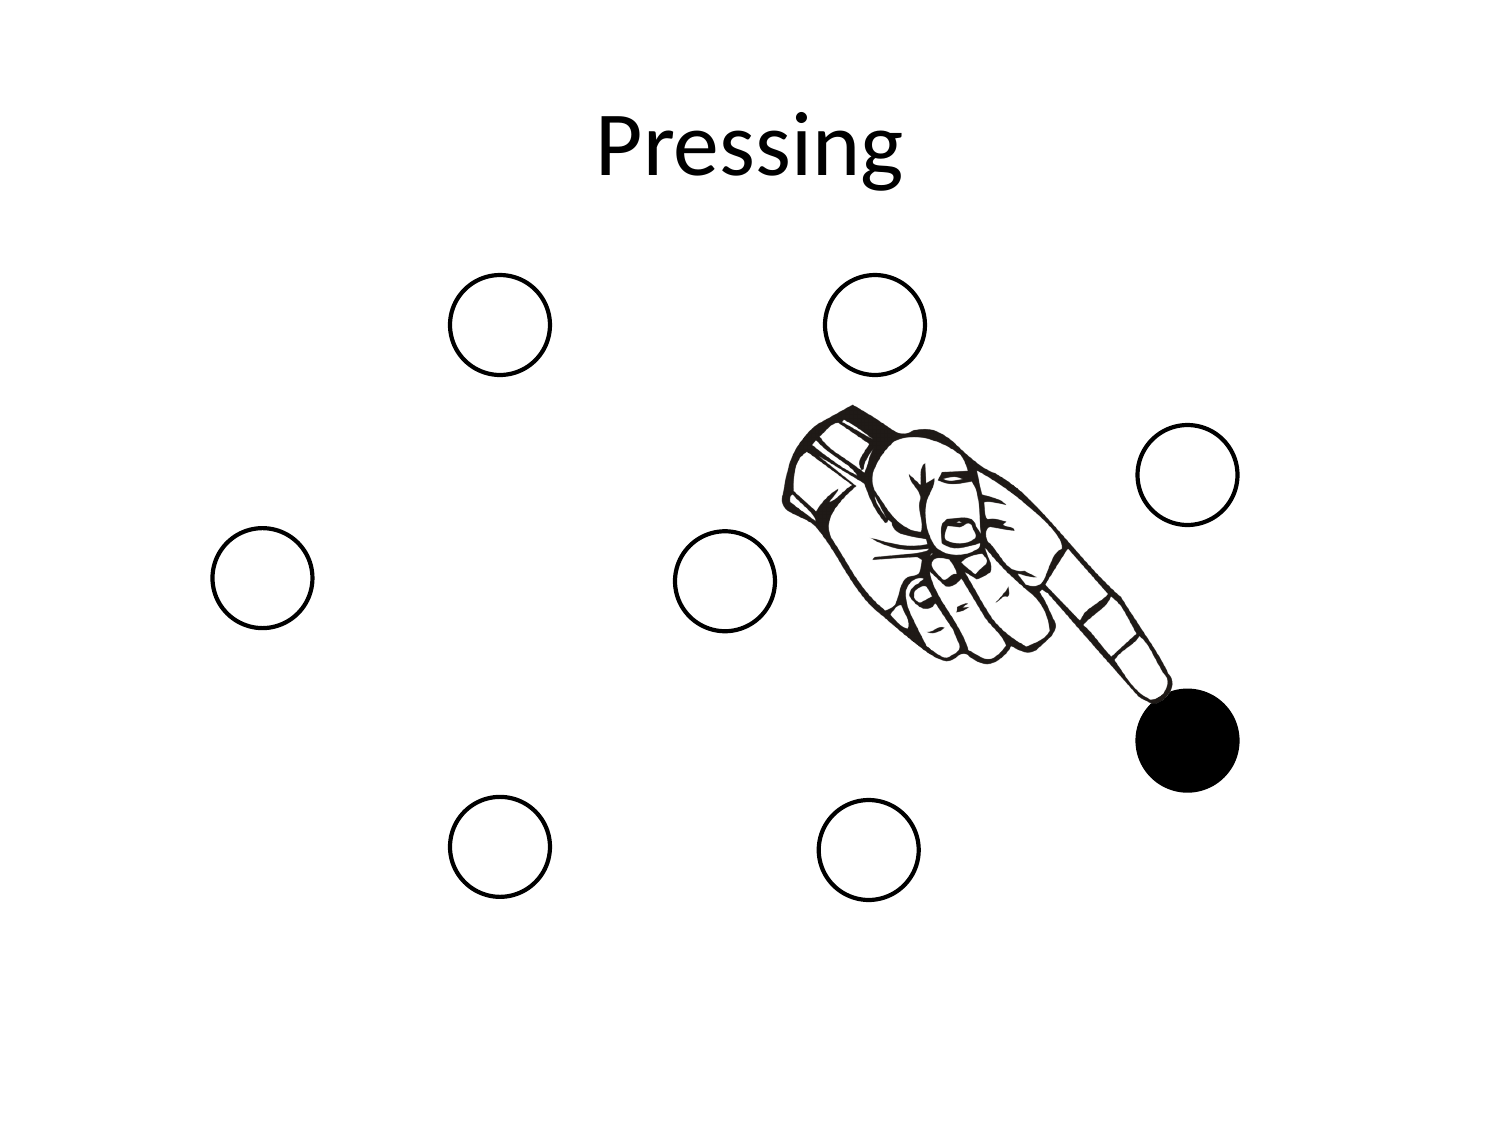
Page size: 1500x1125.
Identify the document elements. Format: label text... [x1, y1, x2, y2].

text_box [816, 797, 921, 903]
title Pressing [75, 45, 1425, 233]
picture [747, 352, 1209, 798]
text_box [672, 529, 778, 634]
text_box [822, 272, 928, 377]
text_box [1135, 688, 1240, 793]
text_box [447, 794, 553, 899]
text_box [447, 272, 553, 378]
text_box [1135, 422, 1240, 528]
text_box [210, 526, 315, 631]
